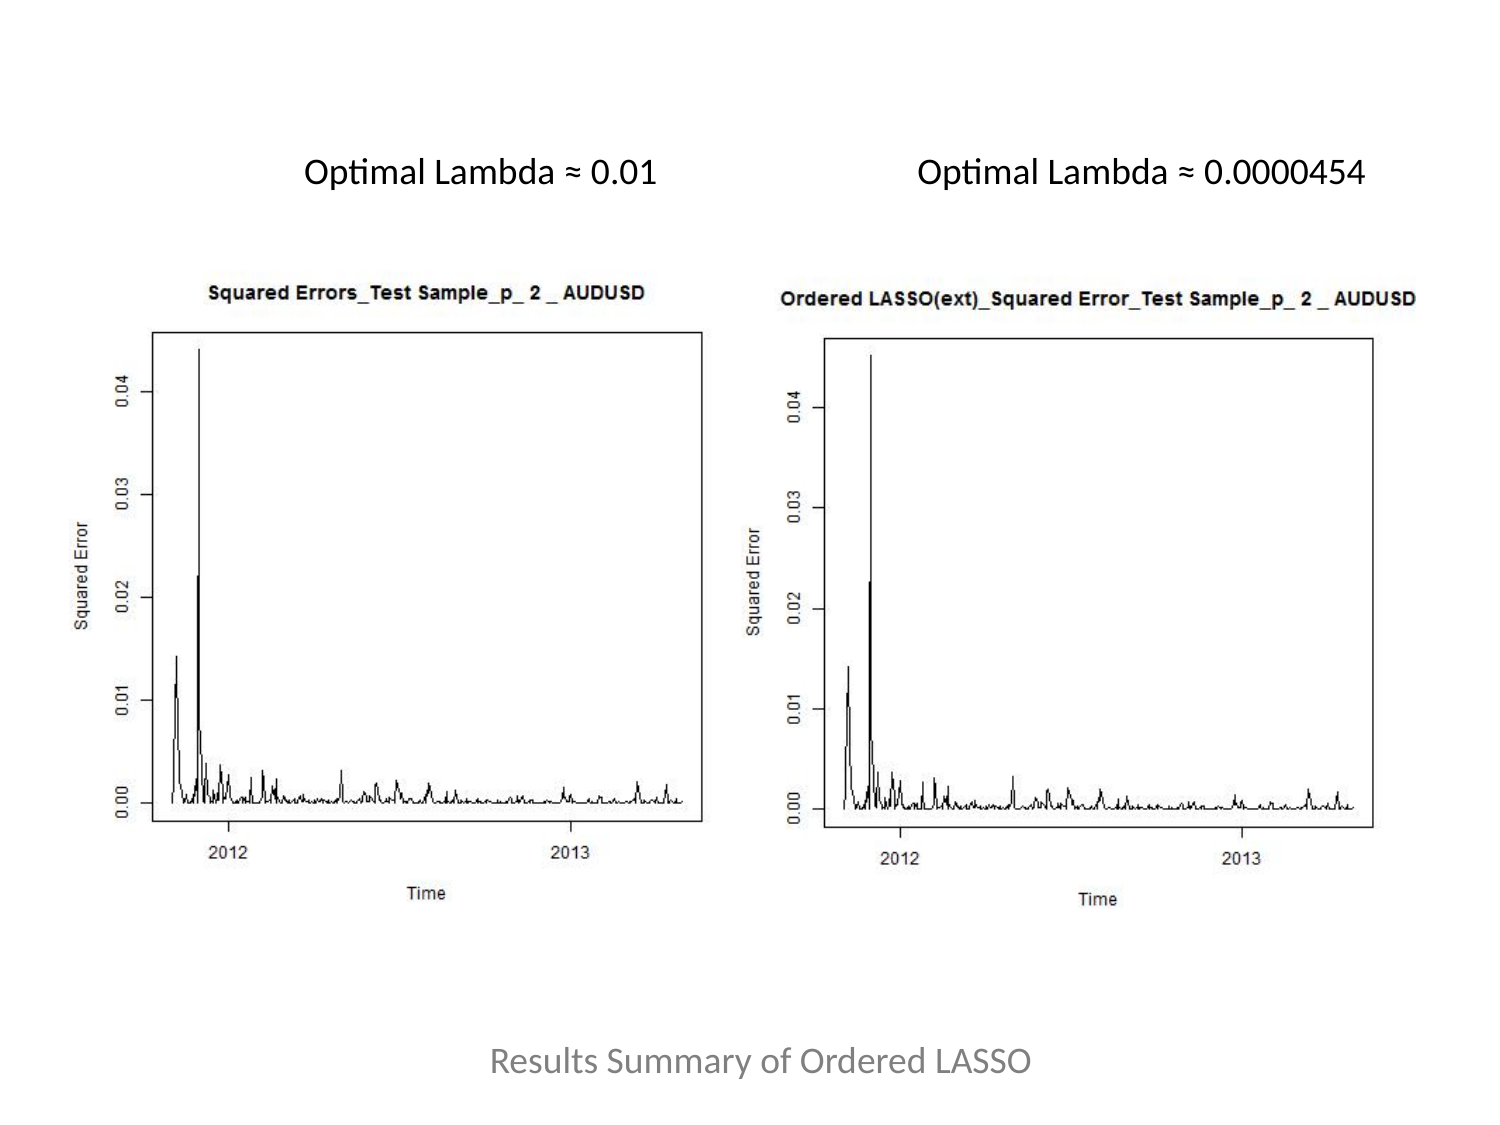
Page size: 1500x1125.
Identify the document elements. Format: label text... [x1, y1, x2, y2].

text_box Results Summary of Ordered LASSO [474, 1028, 1050, 1089]
text_box Optimal Lambda ≈ 0.01 [289, 139, 673, 200]
picture [69, 249, 1417, 931]
text_box Optimal Lambda ≈ 0.0000454 [902, 139, 1382, 200]
